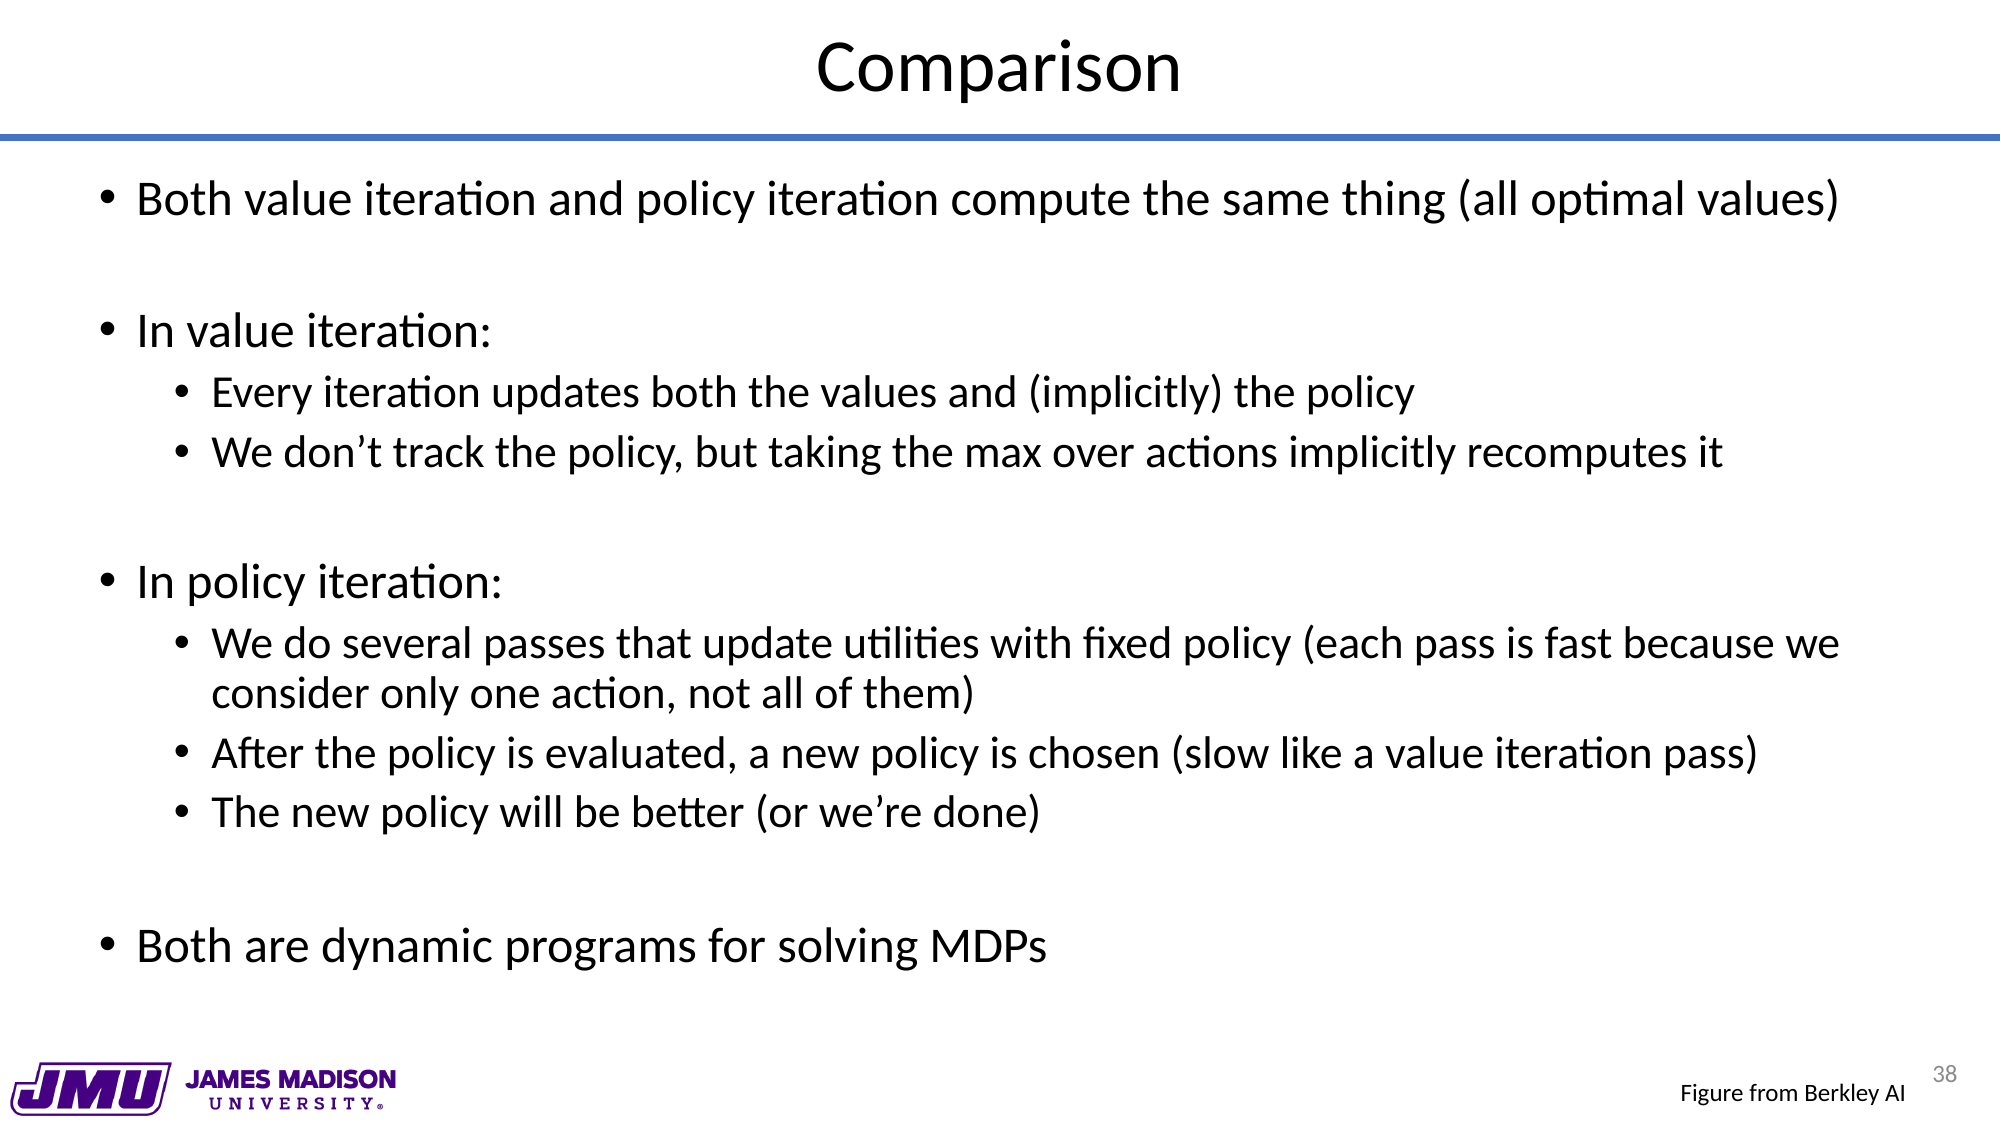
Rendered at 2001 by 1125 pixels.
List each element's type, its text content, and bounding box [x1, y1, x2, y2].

slide_number 38 [1870, 1042, 1973, 1103]
picture [0, 1042, 410, 1125]
title Comparison [0, 0, 2000, 134]
list Both value iteration and policy iteration compute the same thing (all optimal values) In value iteration: Every iteration updates both the values and (implicitly) the policy We don’t track the policy, but taking the max over actions implicitly recomputes it In policy iteration: We do several passes that update utilities with fixed policy (each pass is fast because we consider only one action, not all of them) After the policy is evaluated, a new policy is chosen (slow like a value iteration pass) The new policy will be better (or we’re done) Both are dynamic programs for solving MDPs [83, 165, 1922, 1028]
text_box Figure from Berkley AI [1623, 1072, 1922, 1114]
